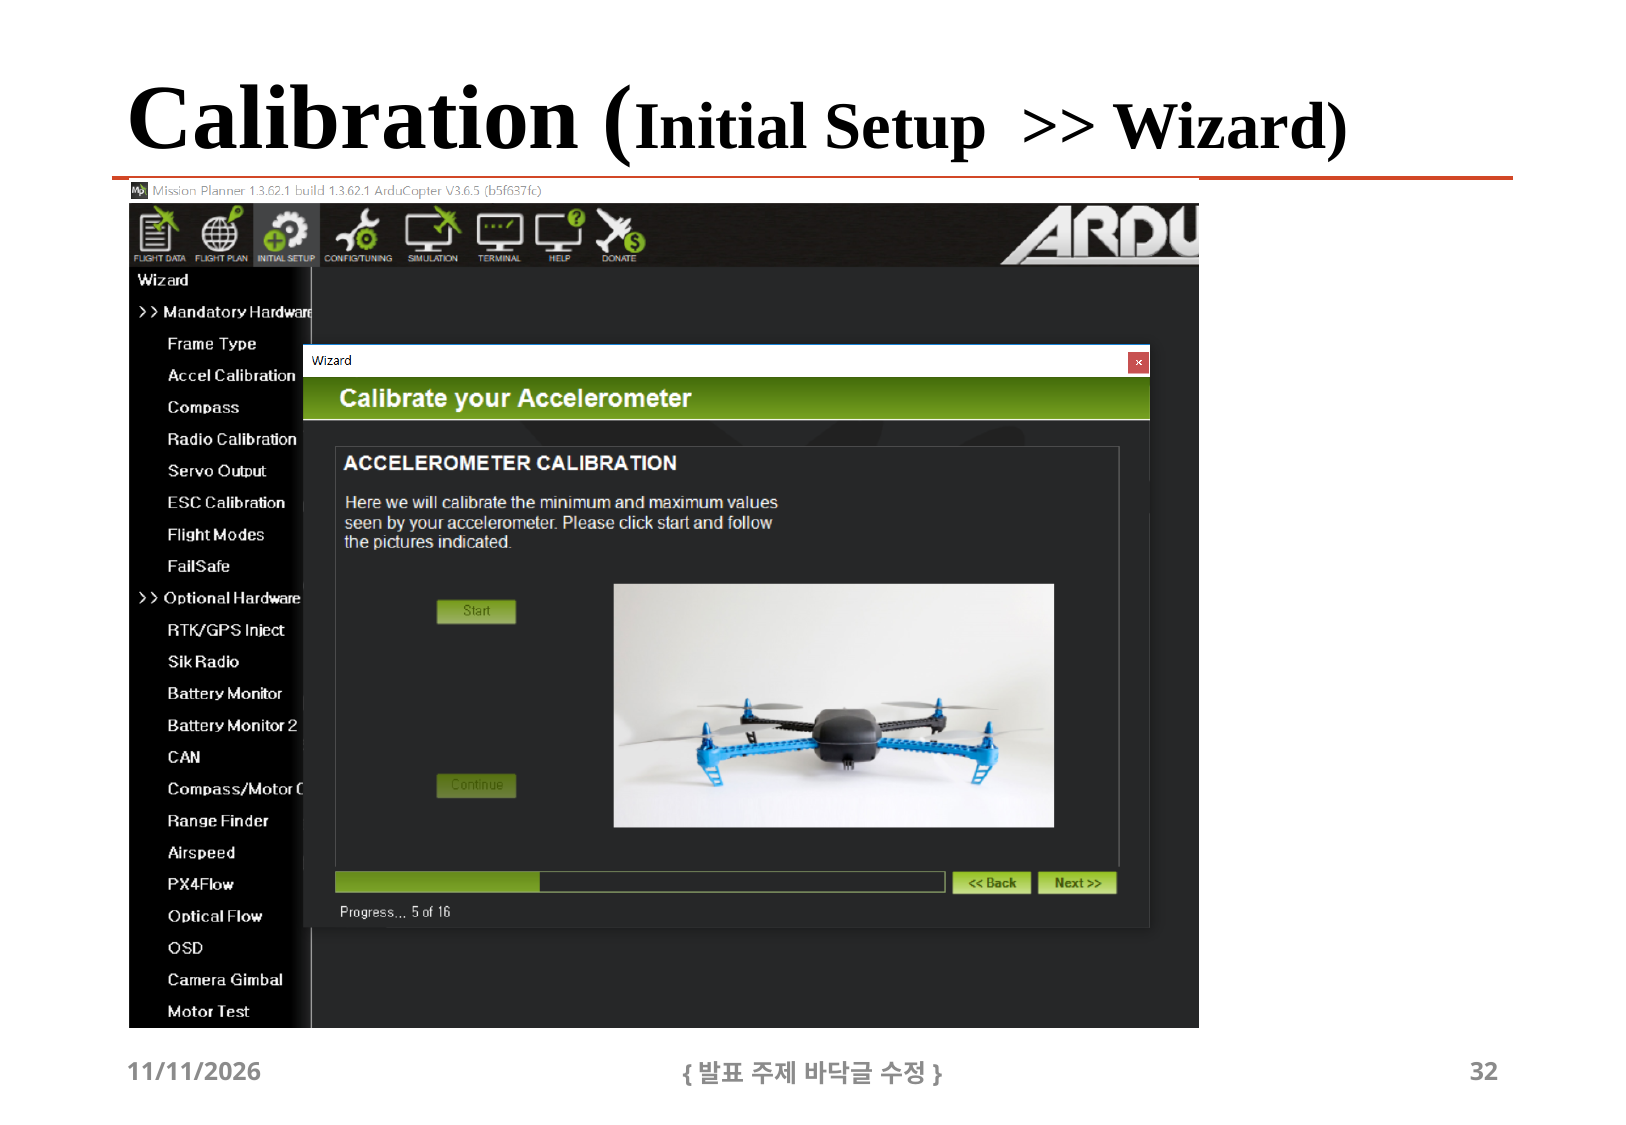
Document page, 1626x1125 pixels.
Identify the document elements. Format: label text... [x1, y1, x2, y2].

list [129, 178, 1199, 1028]
slide_number 32 [1433, 1042, 1514, 1103]
footer {발표 주제 바닥글 수정} [538, 1042, 1087, 1103]
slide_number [111, 1042, 303, 1103]
title Calibration (Initial Setup >> Wizard) [111, 59, 1514, 179]
